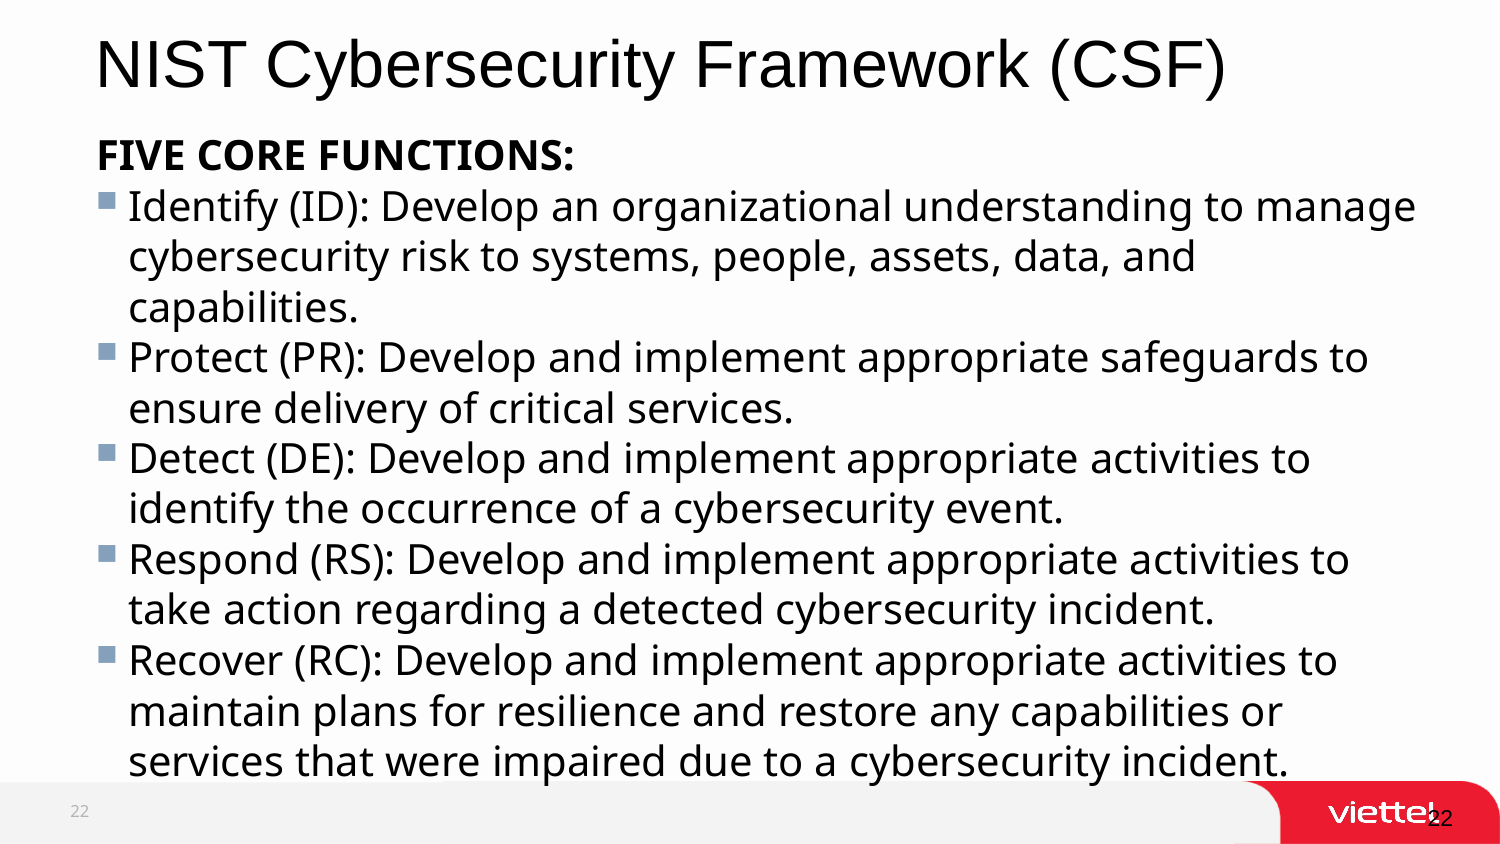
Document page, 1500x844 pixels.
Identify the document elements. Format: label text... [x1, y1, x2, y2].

text_box 22 [1423, 803, 1458, 844]
text_box FIVE CORE FUNCTIONS: Identify (ID): Develop an organizational understanding to manage cybersecurity risk to systems, people, assets, data, and capabilities. Protect (PR): Develop and implement appropriate safeguards to ensure delivery of critical services. Detect (DE): Develop and implement appropriate activities to identify the occurrence of a cybersecurity event. Respond (RS): Develop and implement appropriate activities to take action regarding a detected cybersecurity incident. Recover (RC): Develop and implement appropriate activities to maintain plans for resilience and restore any capabilities or services that were impaired due to a cybersecurity incident. [93, 126, 1434, 706]
text_box NIST Cybersecurity Framework (CSF) [93, 18, 1441, 162]
picture [443, 781, 1500, 844]
